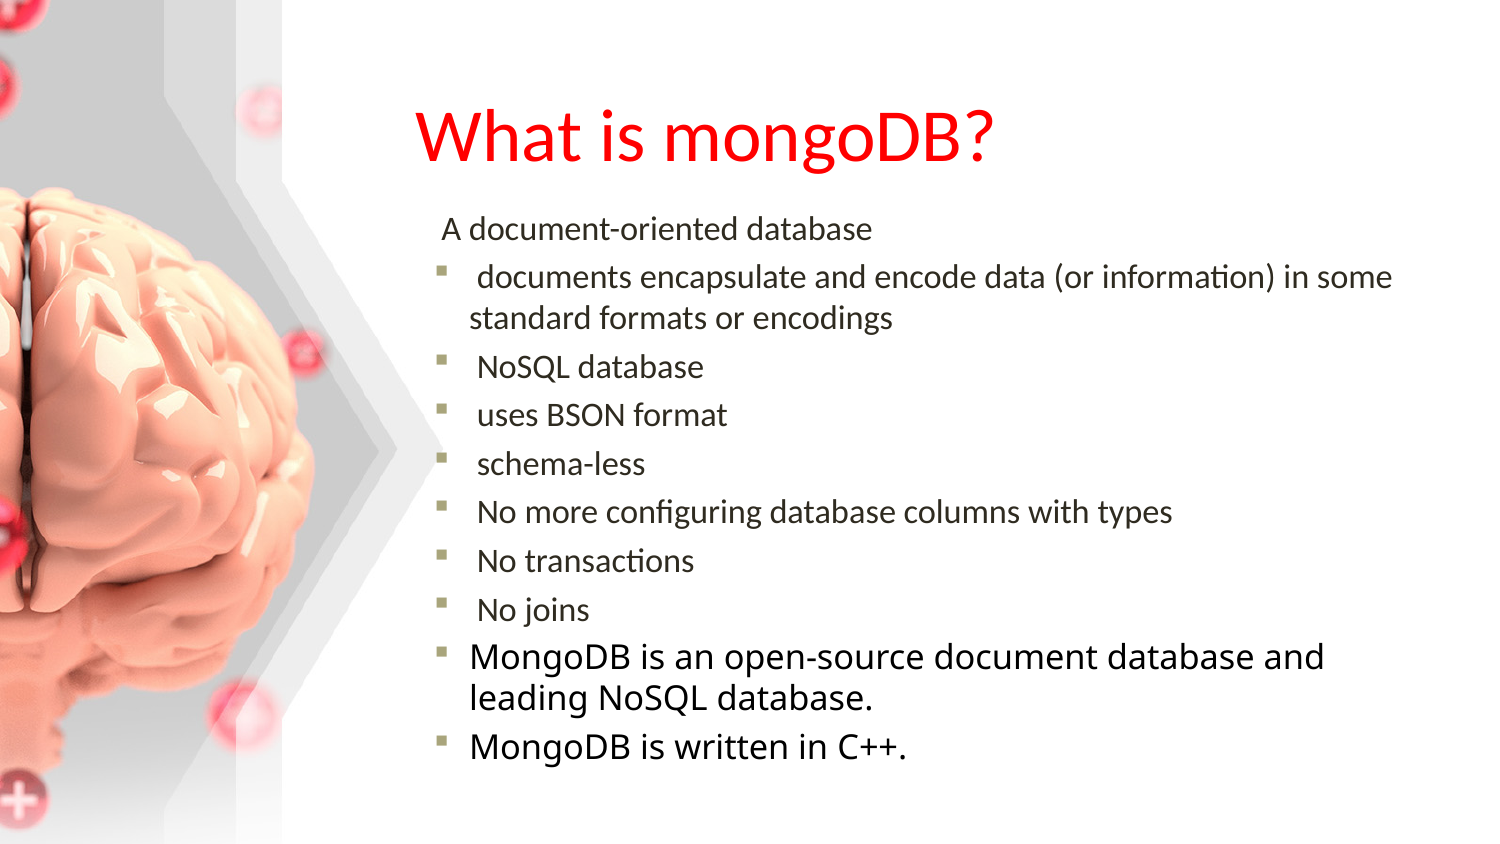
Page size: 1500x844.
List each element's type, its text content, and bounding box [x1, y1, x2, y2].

picture [0, 0, 1500, 844]
list A document-oriented database documents encapsulate and encode data (or information) in some standard formats or encodings NoSQL database uses BSON format schema-less No more configuring database columns with types No transactions No joins MongoDB is an open-source document database and leading NoSQL database. MongoDB is written in C++. [401, 198, 1429, 774]
title What is mongoDB? [400, 71, 1433, 191]
